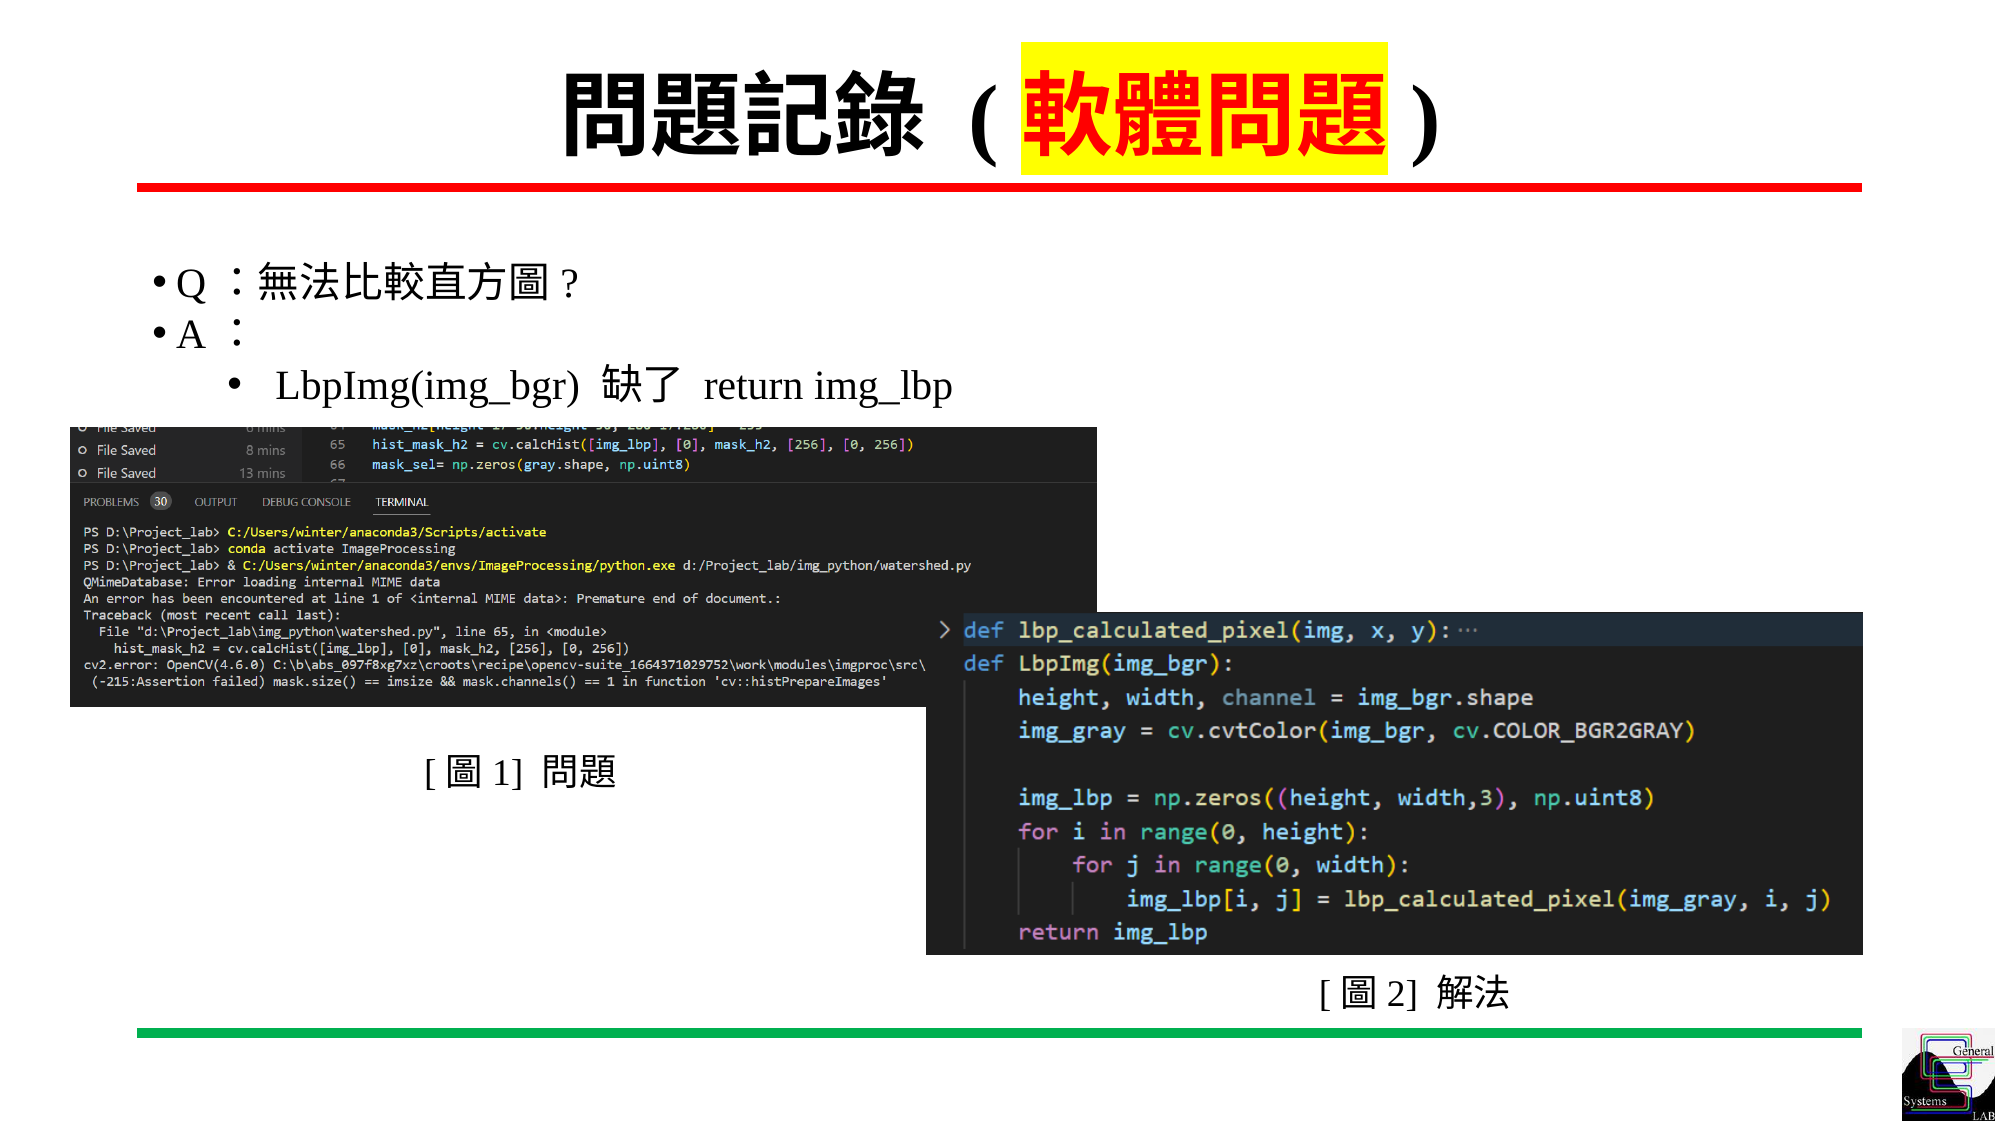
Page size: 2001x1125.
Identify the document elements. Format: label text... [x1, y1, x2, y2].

picture [70, 427, 1863, 955]
list Q：無法比較直方圖? A： LbpImg(img_bgr) 缺了 return img_lbp [137, 197, 1950, 1022]
text_box [圖1] 問題 [409, 740, 632, 801]
picture [1902, 1028, 1995, 1121]
text_box [圖2] 解法 [1304, 961, 1527, 1021]
title 問題記錄 (軟體問題) [137, 59, 1863, 178]
